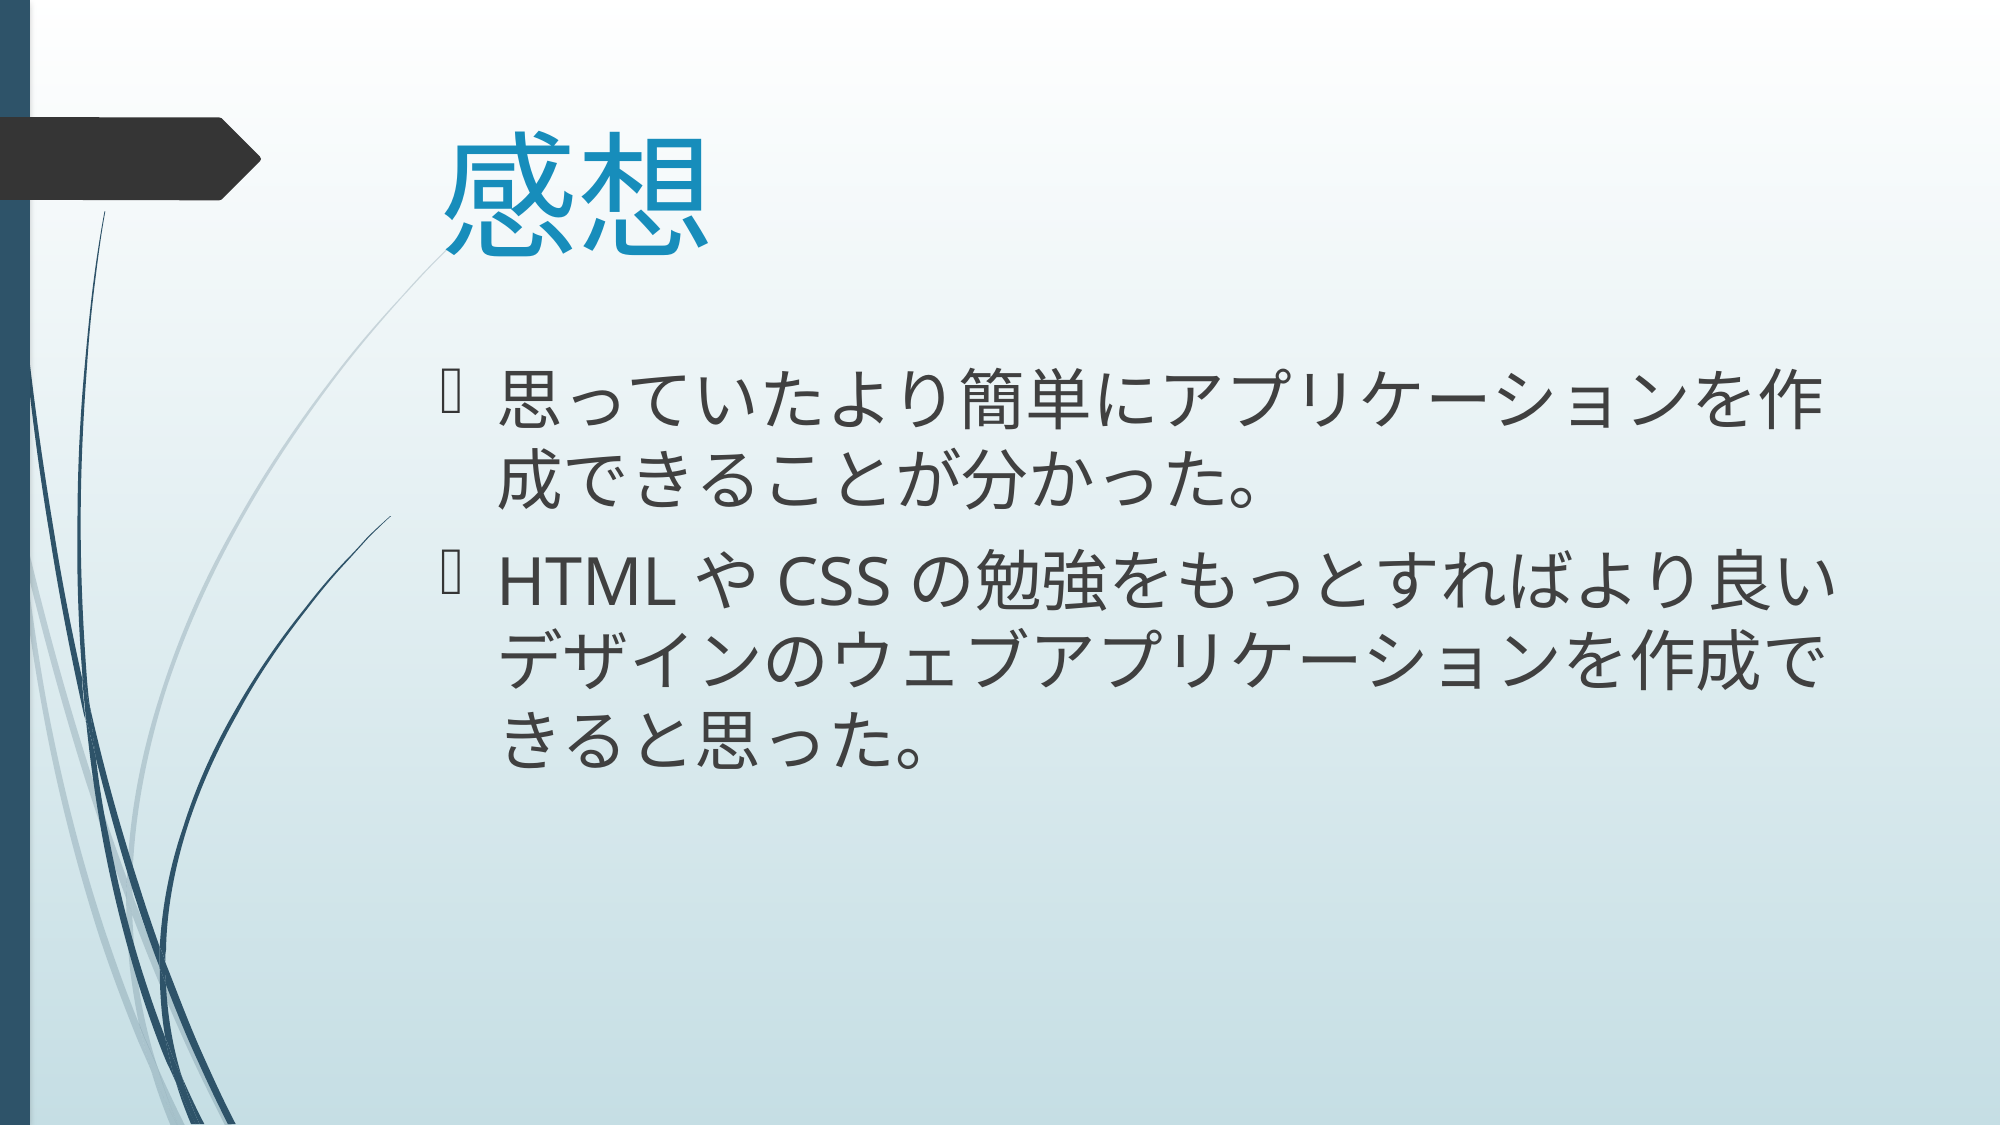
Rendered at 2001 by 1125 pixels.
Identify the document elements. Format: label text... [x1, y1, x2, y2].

list 思っていたより簡単にアプリケーションを作成できることが分かった。 HTMLやCSSの勉強をもっとすればより良いデザインのウェブアプリケーションを作成できると思った。 [424, 350, 1888, 970]
title 感想 [425, 102, 1888, 313]
